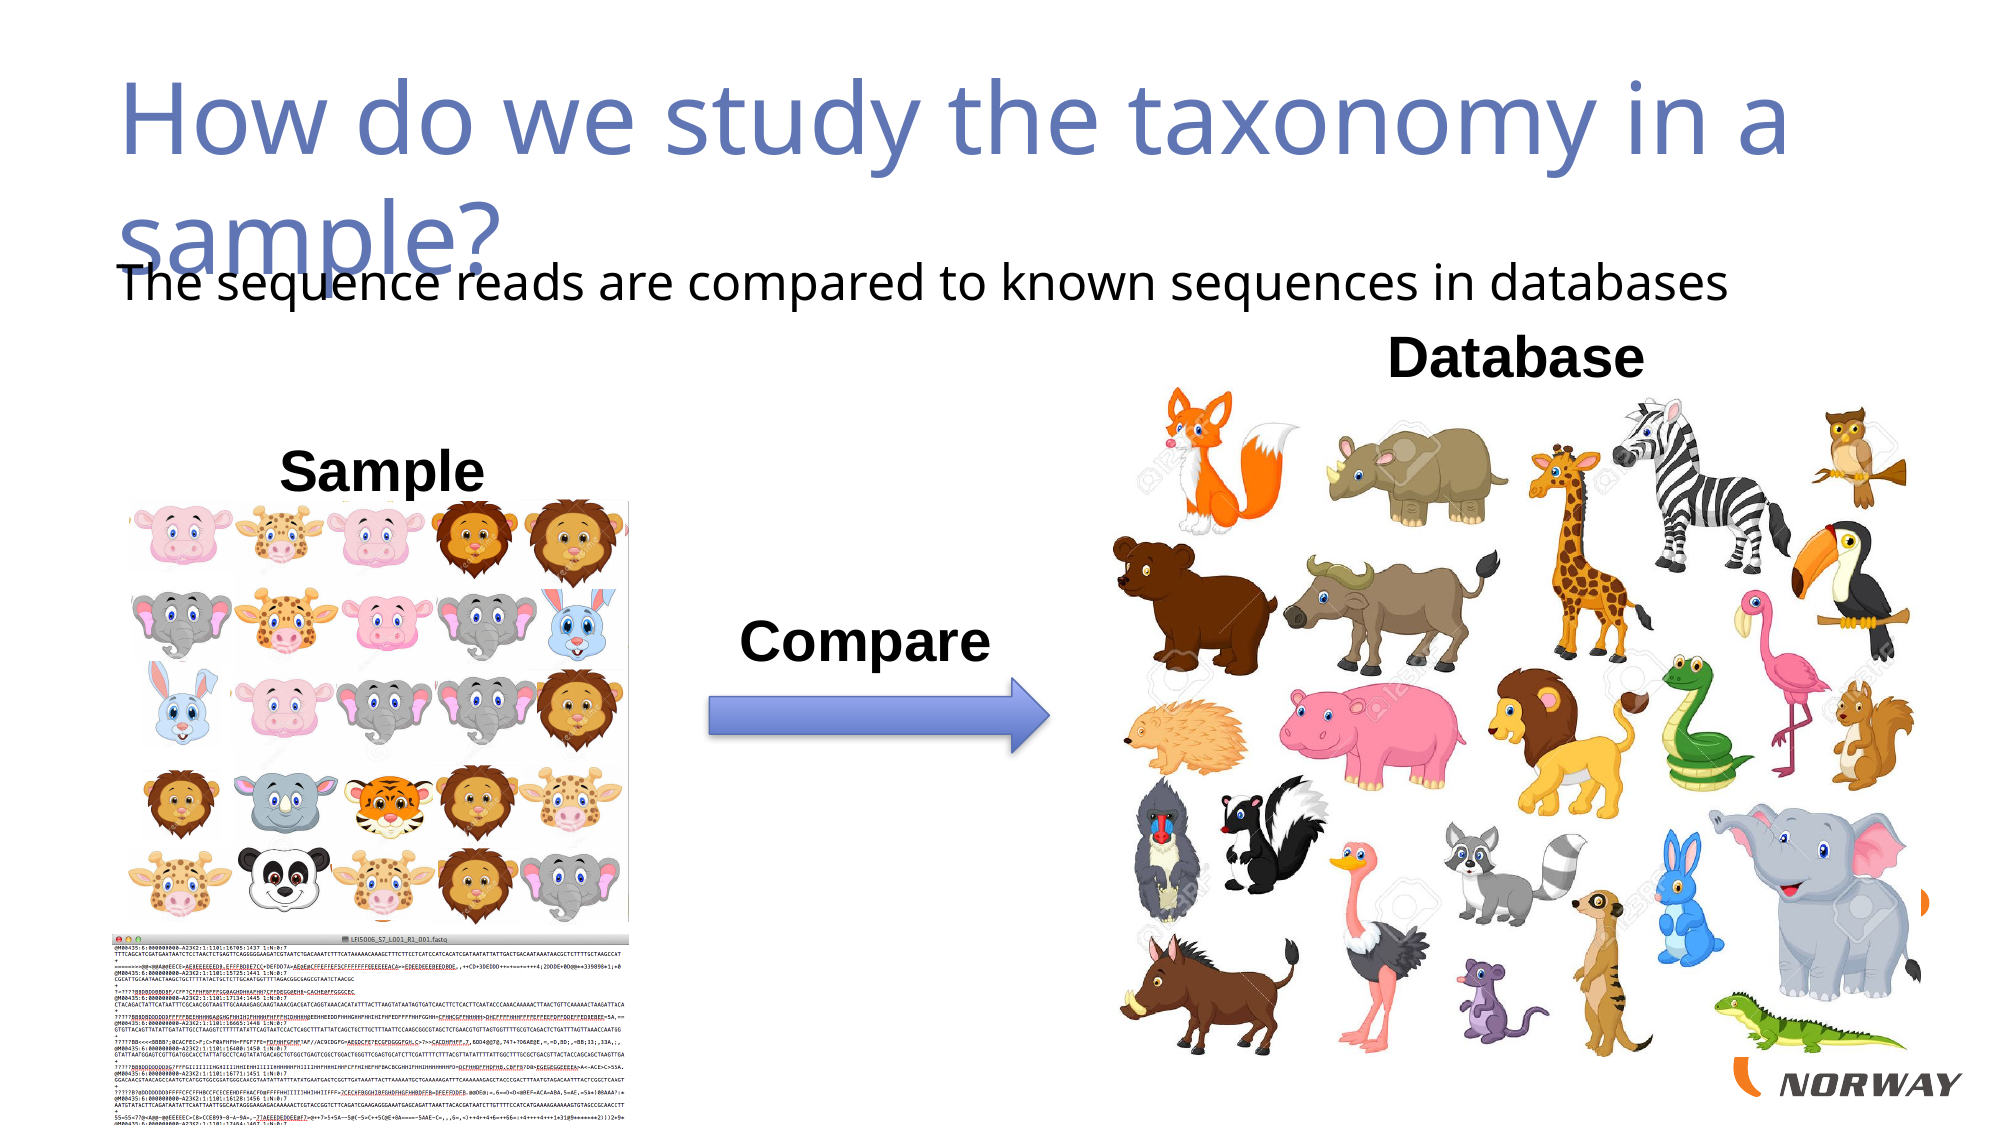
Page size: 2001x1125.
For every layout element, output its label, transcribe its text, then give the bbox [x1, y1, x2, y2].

picture [1113, 387, 1963, 1097]
picture [112, 934, 630, 1125]
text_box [128, 499, 630, 926]
list The sequence reads are compared to known sequences in databases [116, 250, 1902, 965]
text_box Sample [264, 425, 502, 498]
text_box [708, 677, 1050, 754]
text_box Database [1372, 311, 1662, 386]
title How do we study the taxonomy in a sample? [117, 54, 1962, 161]
text_box Compare [724, 595, 1008, 681]
